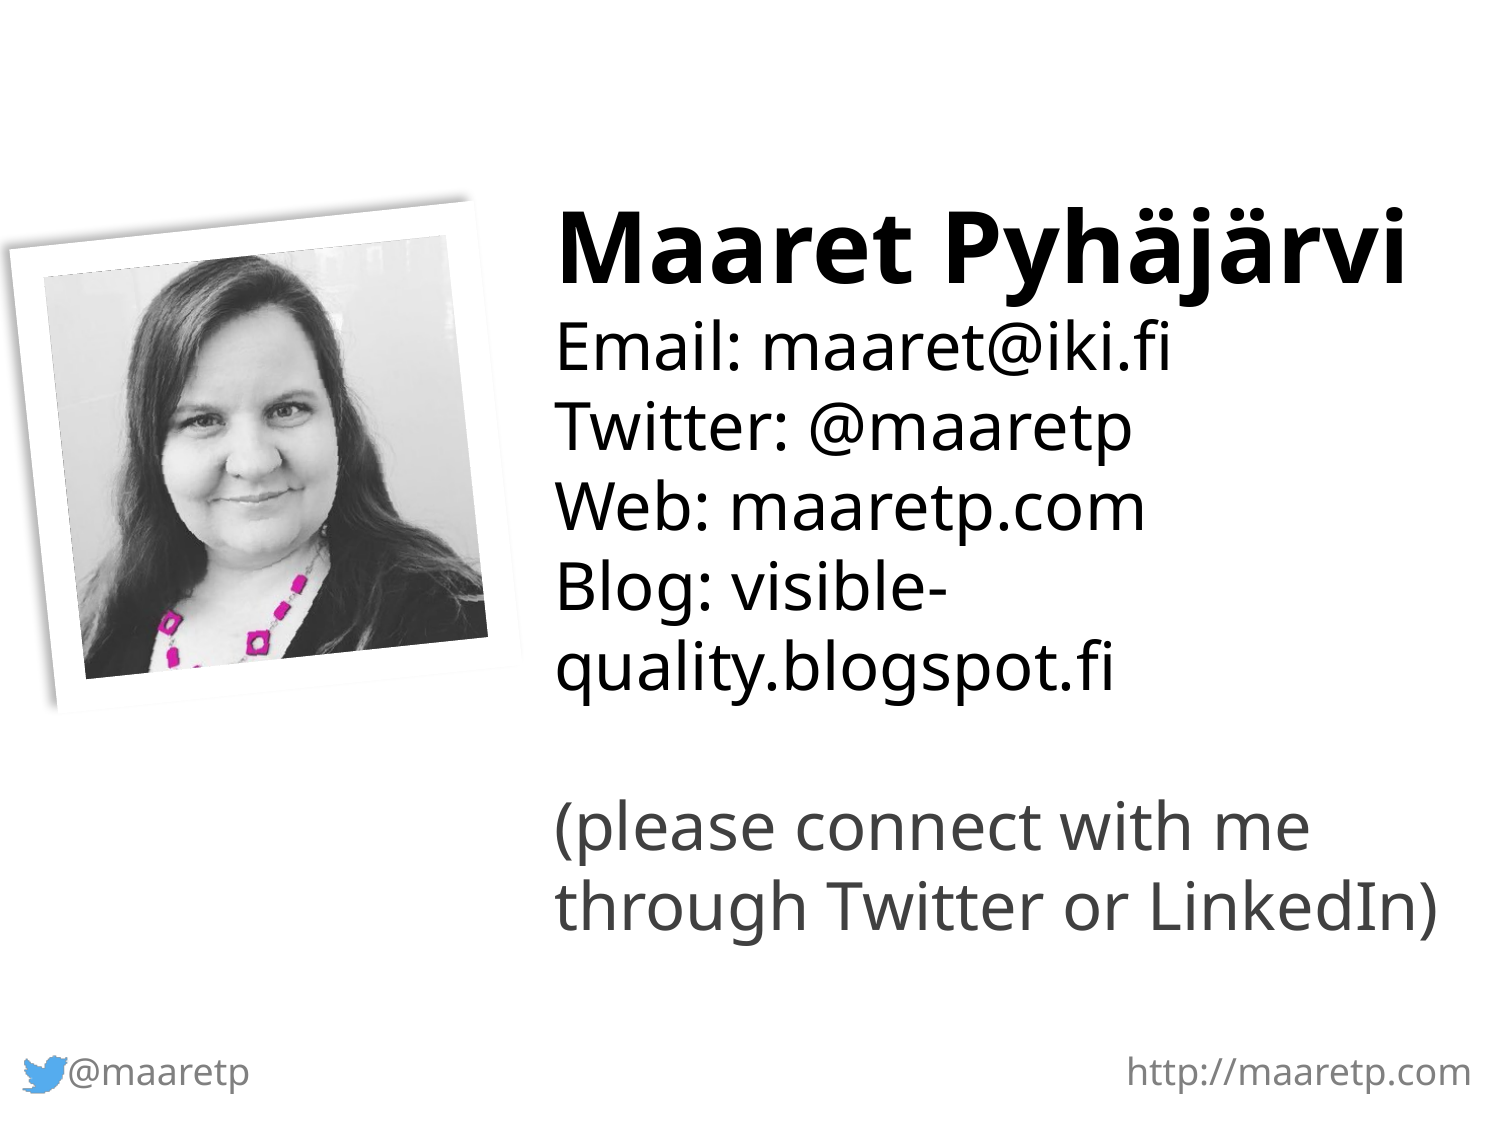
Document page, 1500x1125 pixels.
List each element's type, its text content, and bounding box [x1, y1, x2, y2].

picture [44, 236, 487, 679]
picture [12, 1042, 80, 1109]
text_box Maaret Pyhäjärvi Email: maaret@iki.fi Twitter: @maaretp Web: maaretp.com Blog: visible-quality.blogspot.fi (please connect with me through Twitter or LinkedIn) [539, 176, 1469, 1032]
